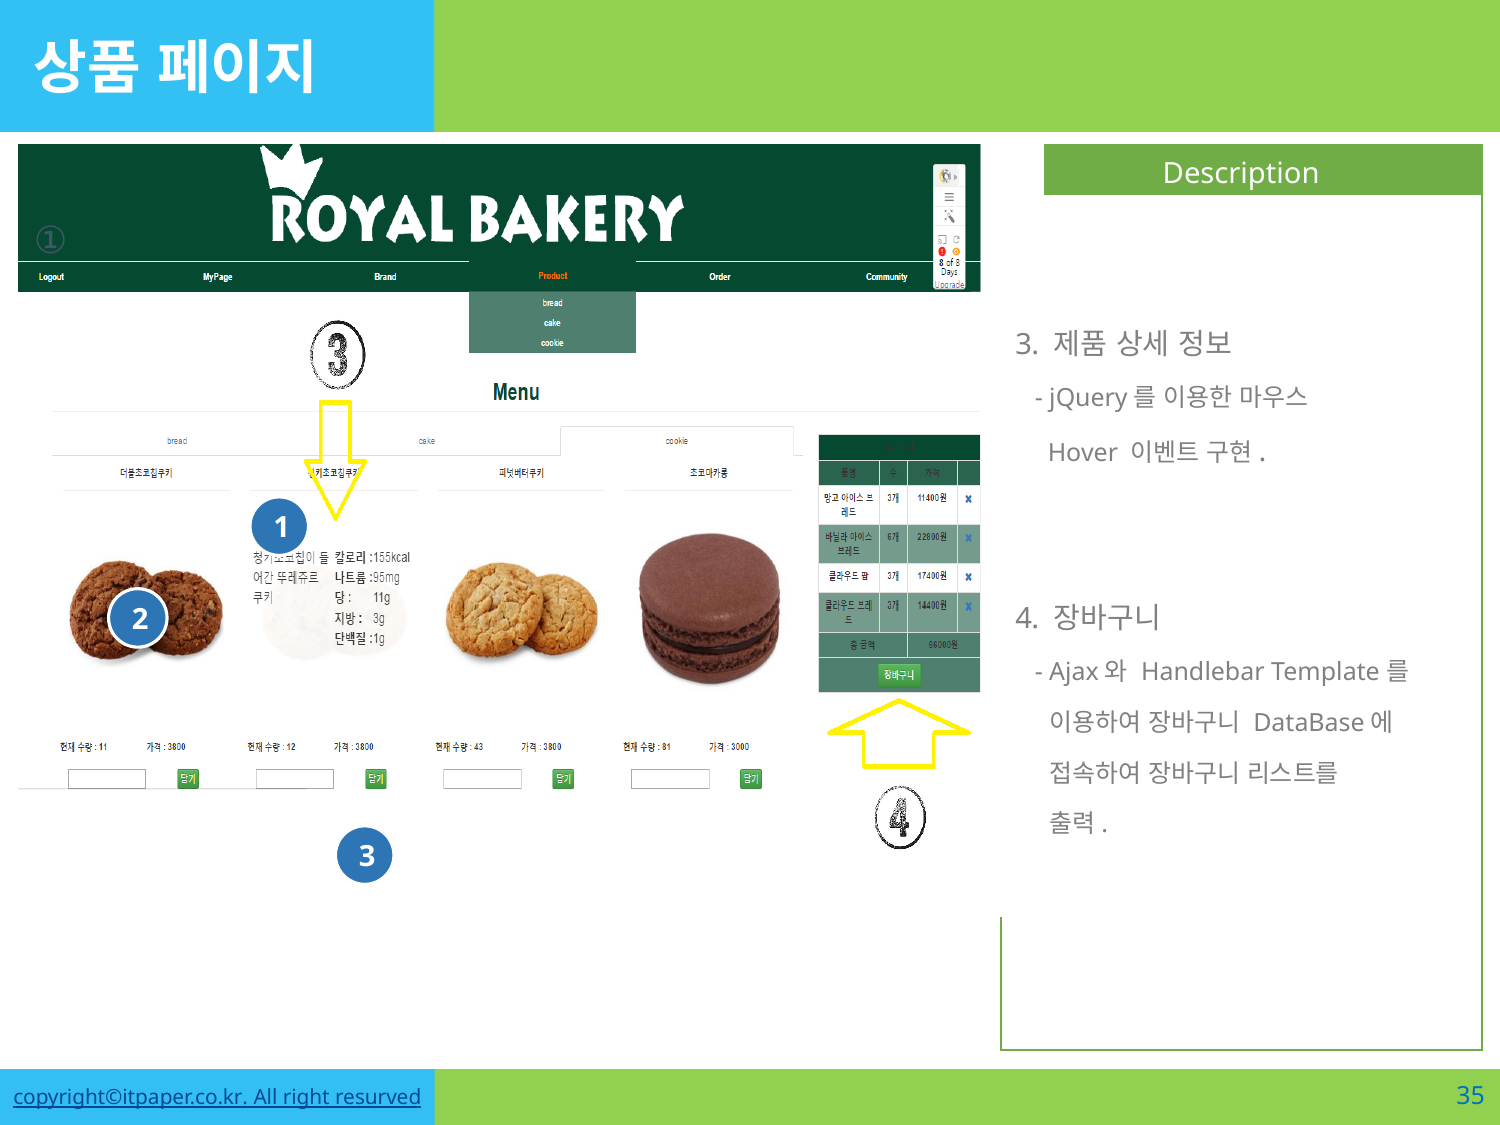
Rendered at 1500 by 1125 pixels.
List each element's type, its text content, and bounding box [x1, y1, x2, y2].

slide_number 35 [1162, 1072, 1500, 1121]
picture [18, 144, 1044, 1050]
picture [0, 0, 1500, 132]
list 제품 상세 정보 - jQuery를 이용한 마우스 Hover 이벤트 구현. 장바구니 - Ajax와 Handlebar Template를 이용하여 장바구니 DataBase에 접속하여 장바구니 리스트를 출력. [1000, 206, 1482, 1050]
